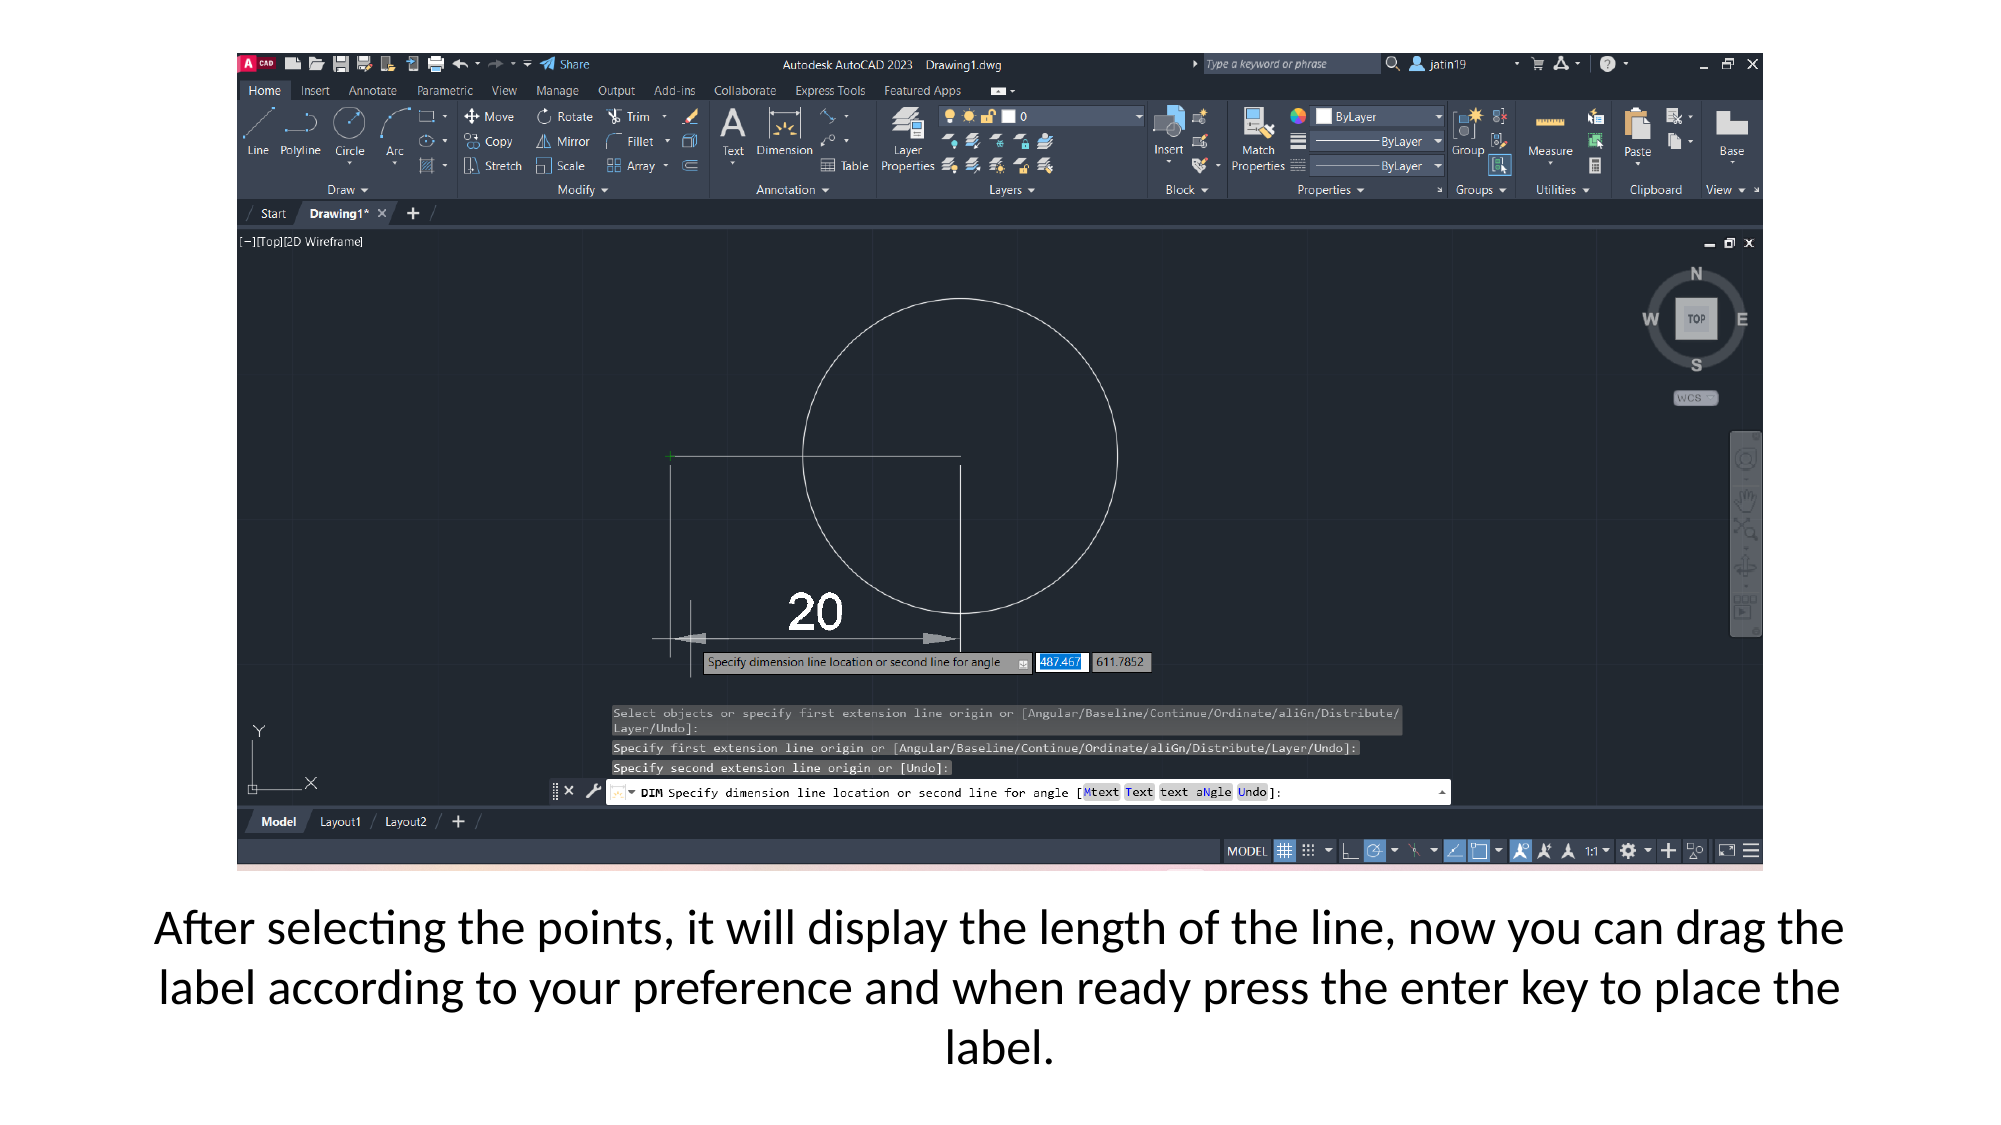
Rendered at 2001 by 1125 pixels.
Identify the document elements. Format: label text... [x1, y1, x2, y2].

picture [237, 53, 1763, 871]
text_box After selecting the points, it will display the length of the line, now you can drag the label according to your preference and when ready press the enter key to place the label. [131, 886, 1869, 1082]
